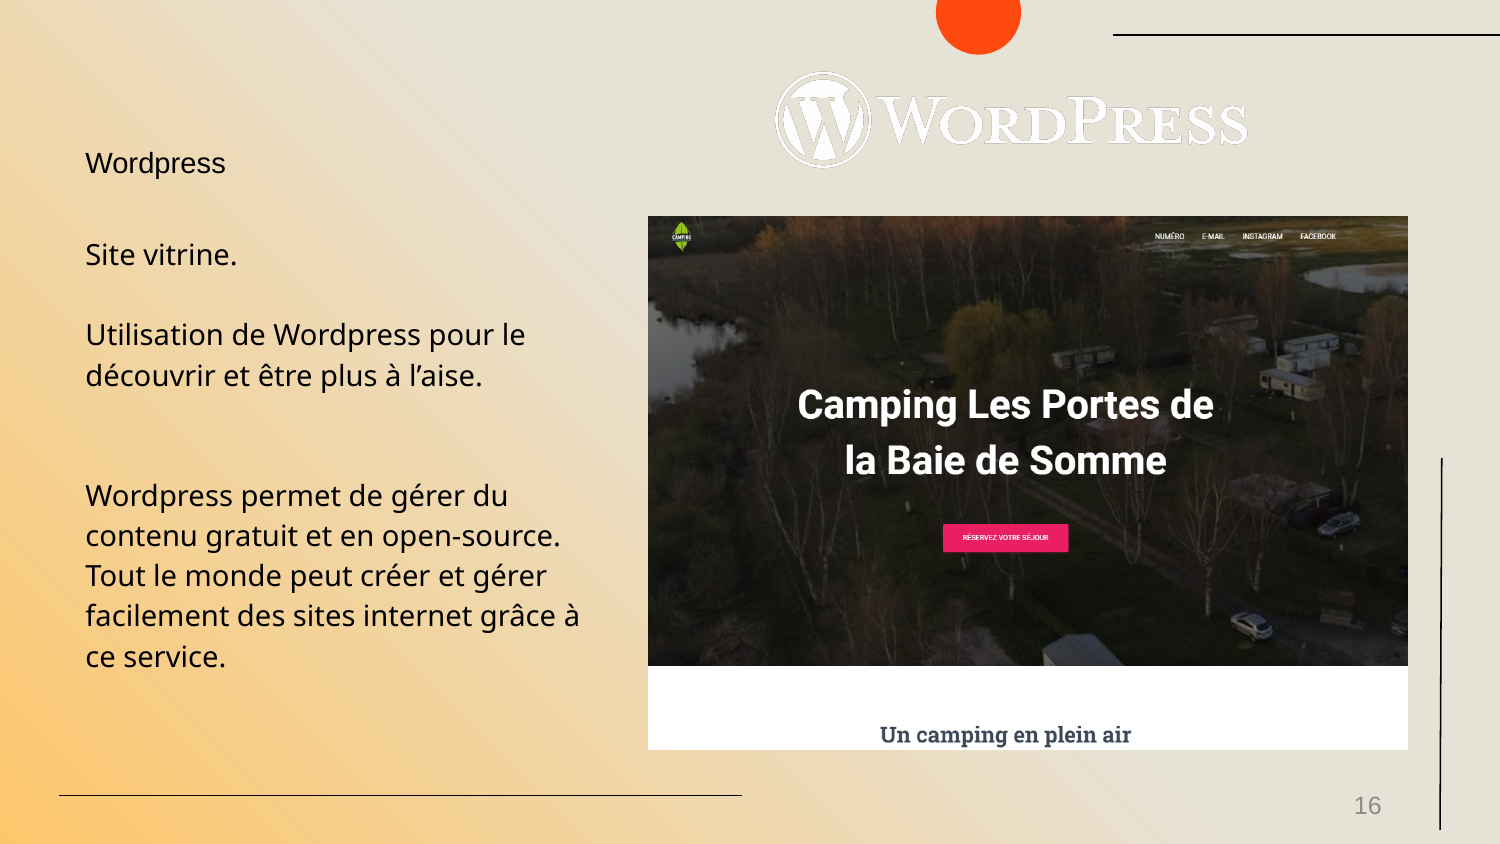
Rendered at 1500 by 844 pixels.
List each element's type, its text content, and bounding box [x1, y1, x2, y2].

title Wordpress [70, 81, 649, 194]
subtitle Site vitrine. Utilisation de Wordpress pour le découvrir et être plus à l’aise. Wordpress permet de gérer du contenu gratuit et en open-source. Tout le monde peut créer et gérer facilement des sites internet grâce à ce service. [70, 216, 624, 750]
picture [648, 22, 1409, 750]
slide_number 16 [1059, 782, 1397, 828]
